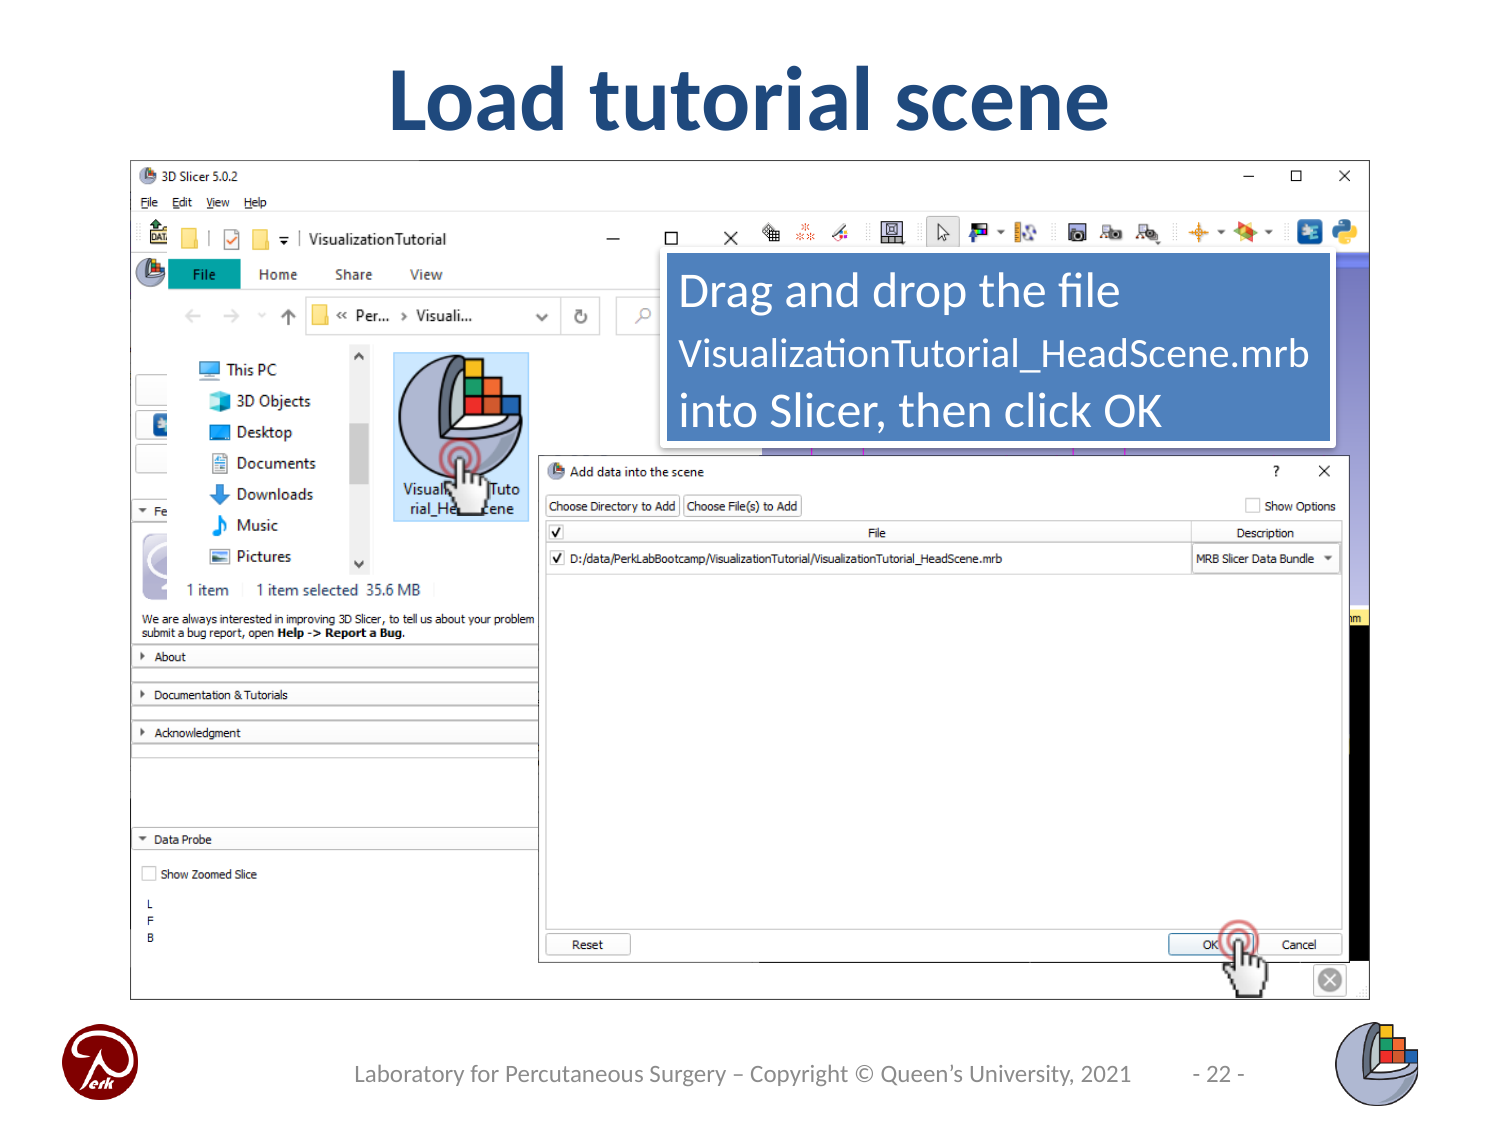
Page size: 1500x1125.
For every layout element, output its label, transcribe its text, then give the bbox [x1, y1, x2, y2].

picture [129, 160, 1370, 1001]
picture [1335, 1022, 1419, 1106]
slide_number - 22 - [1175, 1042, 1263, 1103]
picture [62, 1024, 138, 1100]
footer Laboratory for Percutaneous Surgery – Copyright © Queen’s University, 2021 [312, 1042, 1175, 1103]
title Load tutorial scene [74, 0, 1426, 188]
